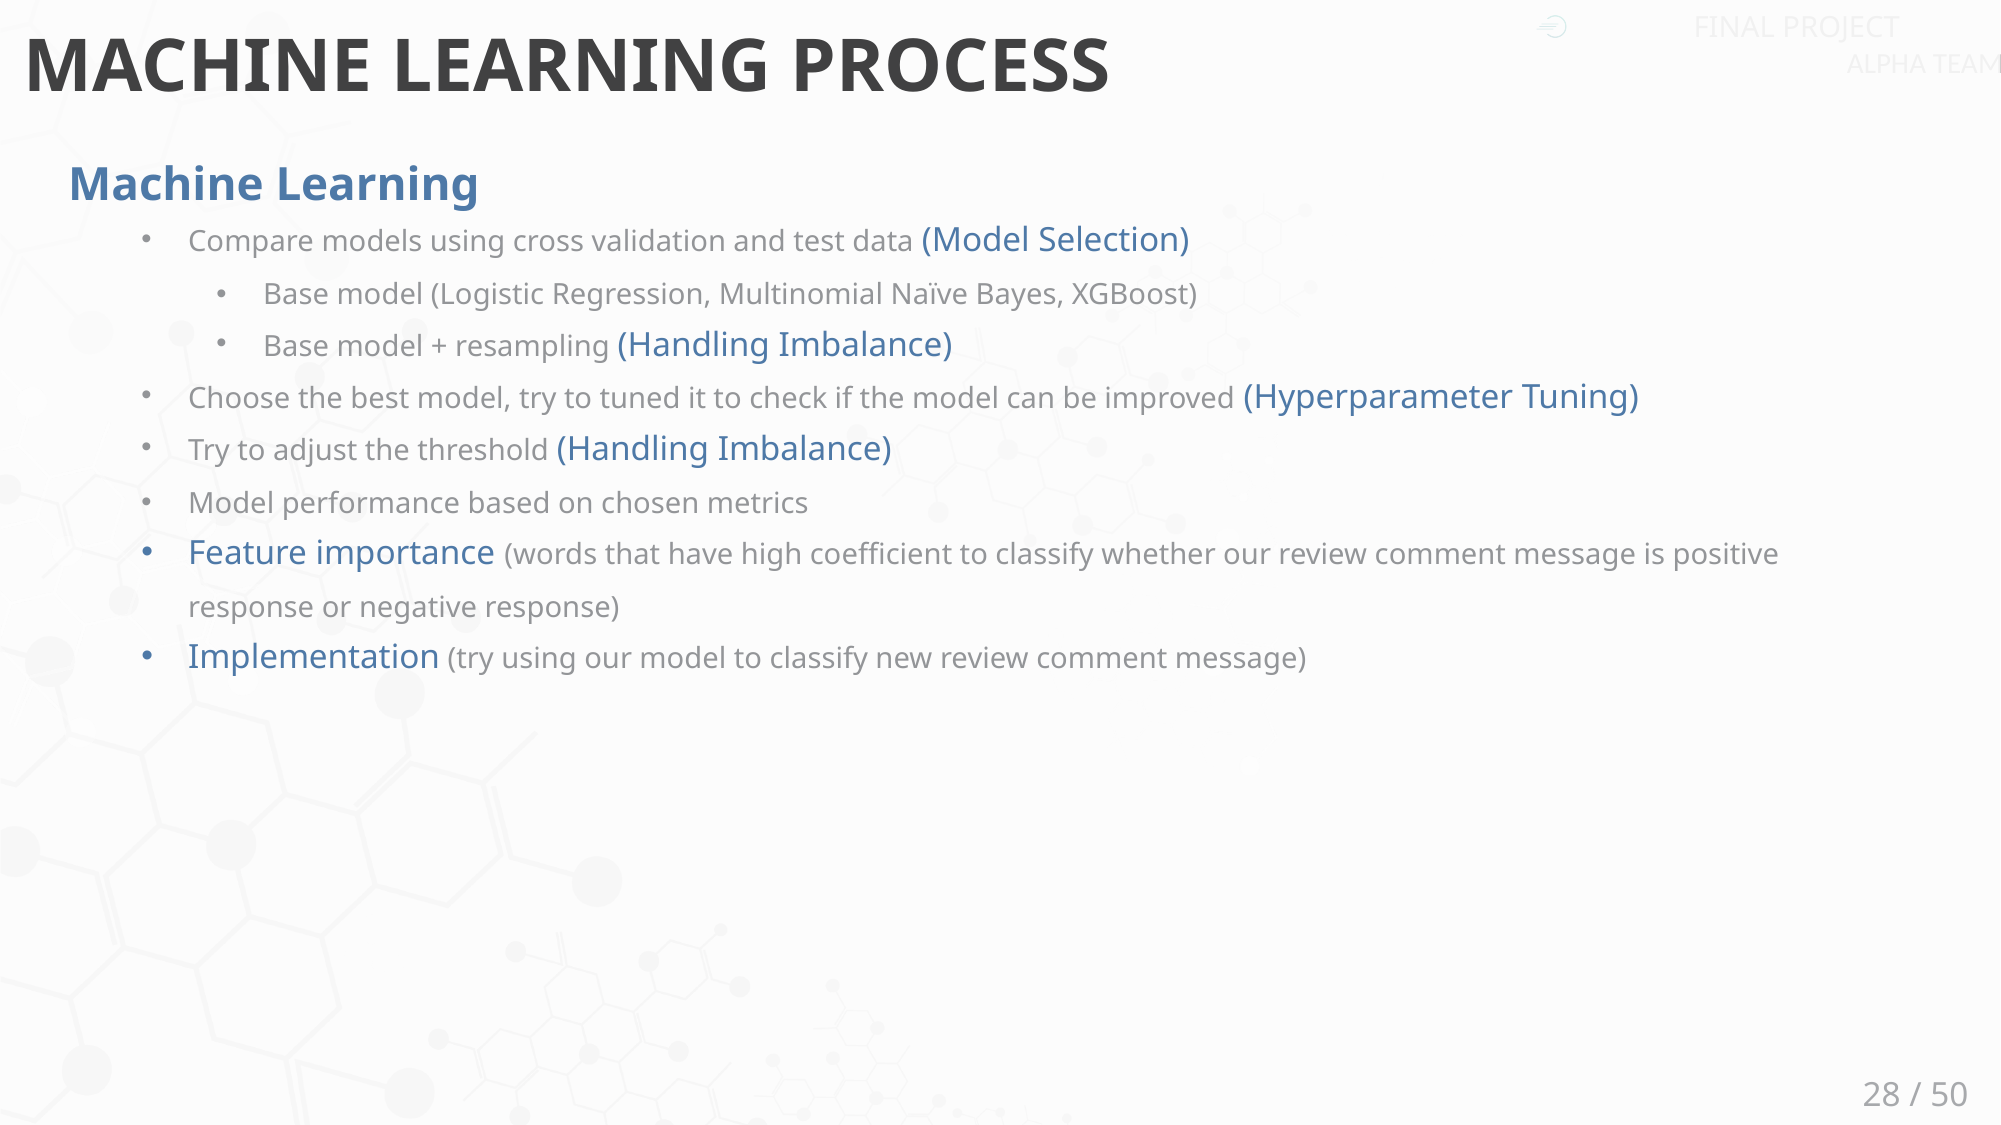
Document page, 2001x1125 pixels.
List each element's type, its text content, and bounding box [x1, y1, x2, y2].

text_box Machine Learning [53, 120, 1960, 218]
text_box MACHINE LEARNING PROCESS [8, 11, 1879, 114]
text_box Compare models using cross validation and test data (Model Selection) Base model (Logistic Regression, Multinomial Naïve Bayes, XGBoost) Base model + resampling (Handling Imbalance) Choose the best model, try to tuned it to check if the model can be improved (Hyperparameter Tuning) Try to adjust the threshold (Handling Imbalance) Model performance based on chosen metrics Feature importance (words that have high coefficient to classify whether our review comment message is positive response or negative response) Implementation (try using our model to classify new review comment message) [126, 198, 1851, 683]
